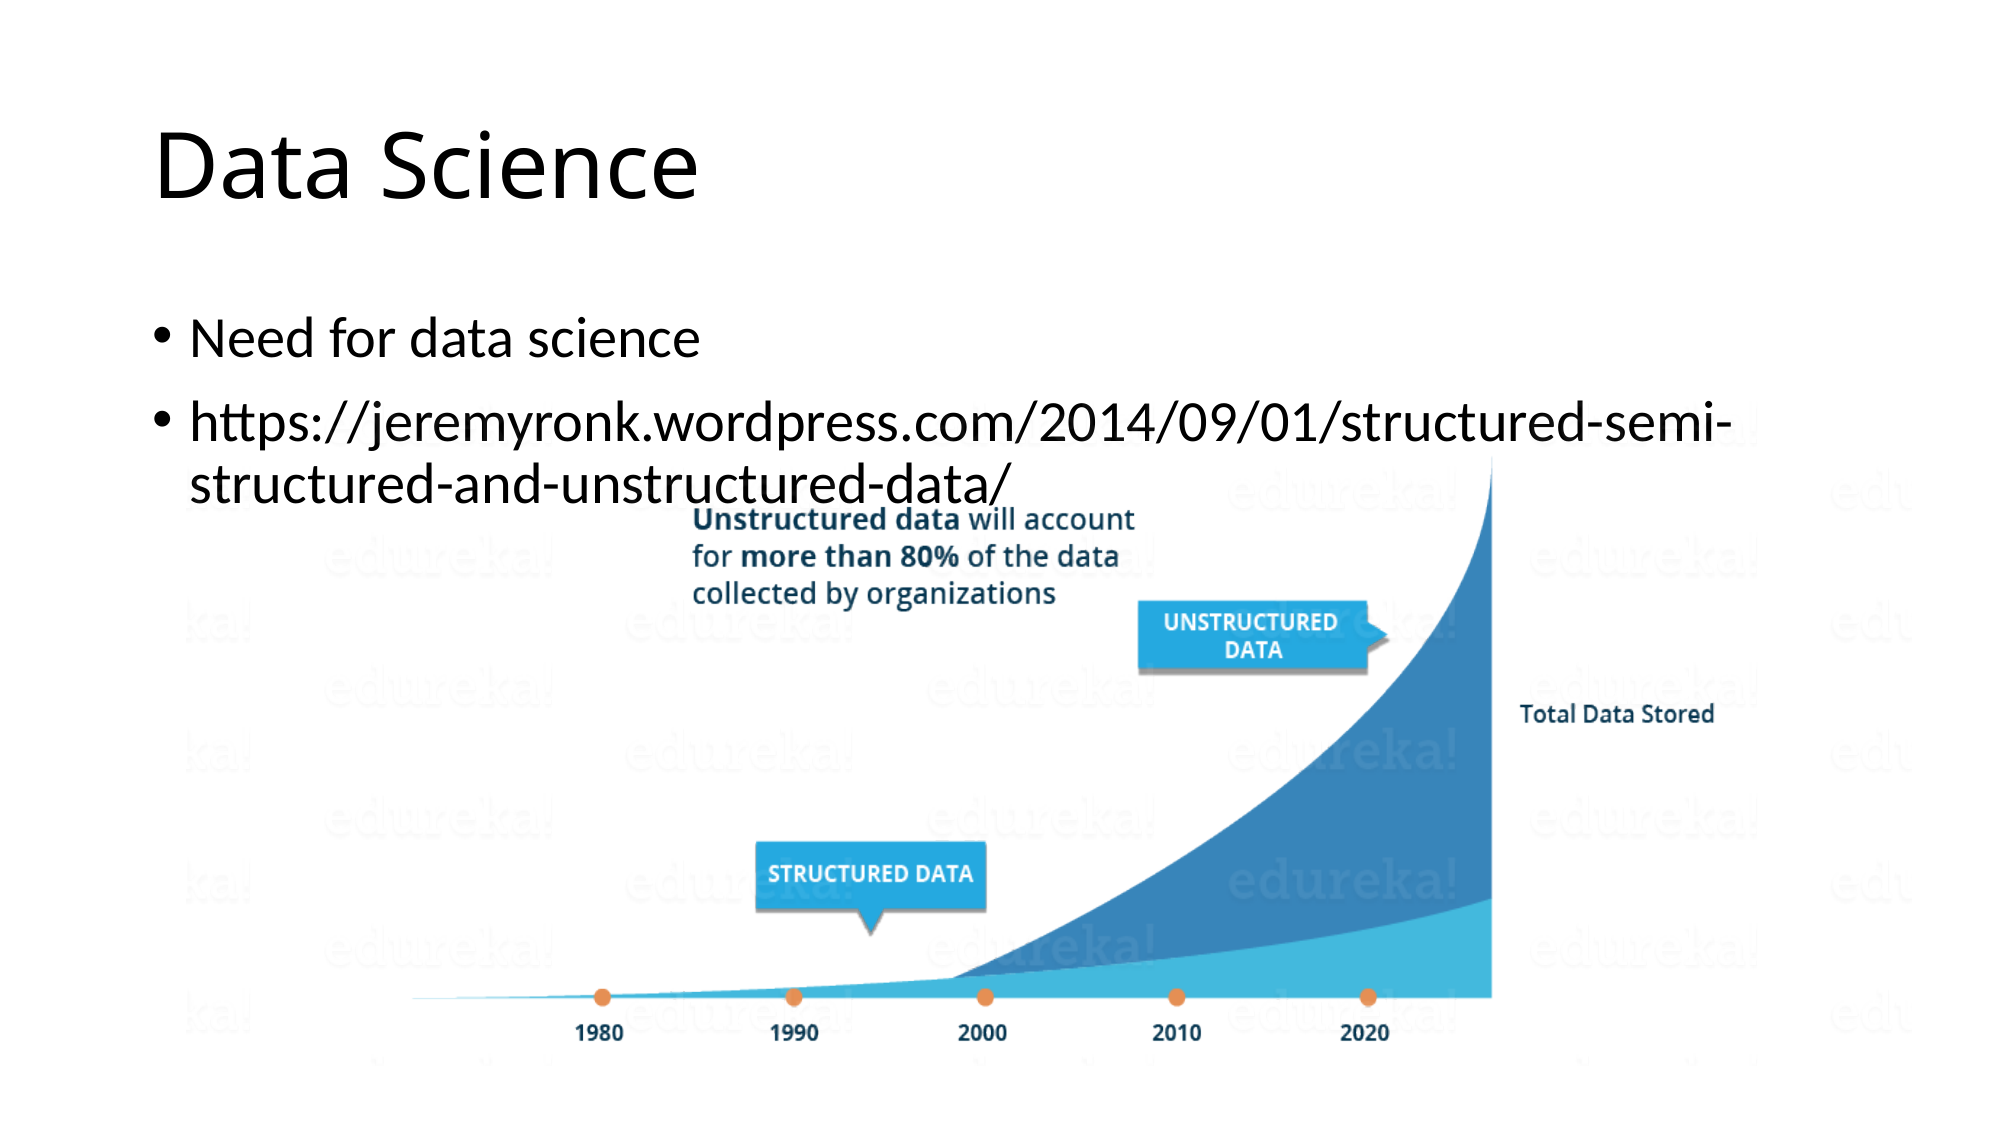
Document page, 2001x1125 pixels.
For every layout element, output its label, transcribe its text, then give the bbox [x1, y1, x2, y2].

title Data Science [137, 59, 1863, 278]
picture [186, 399, 1912, 1066]
list Need for data science https://jeremyronk.wordpress.com/2014/09/01/structured-semi-structured-and-unstructured-data/ [137, 299, 1863, 1014]
